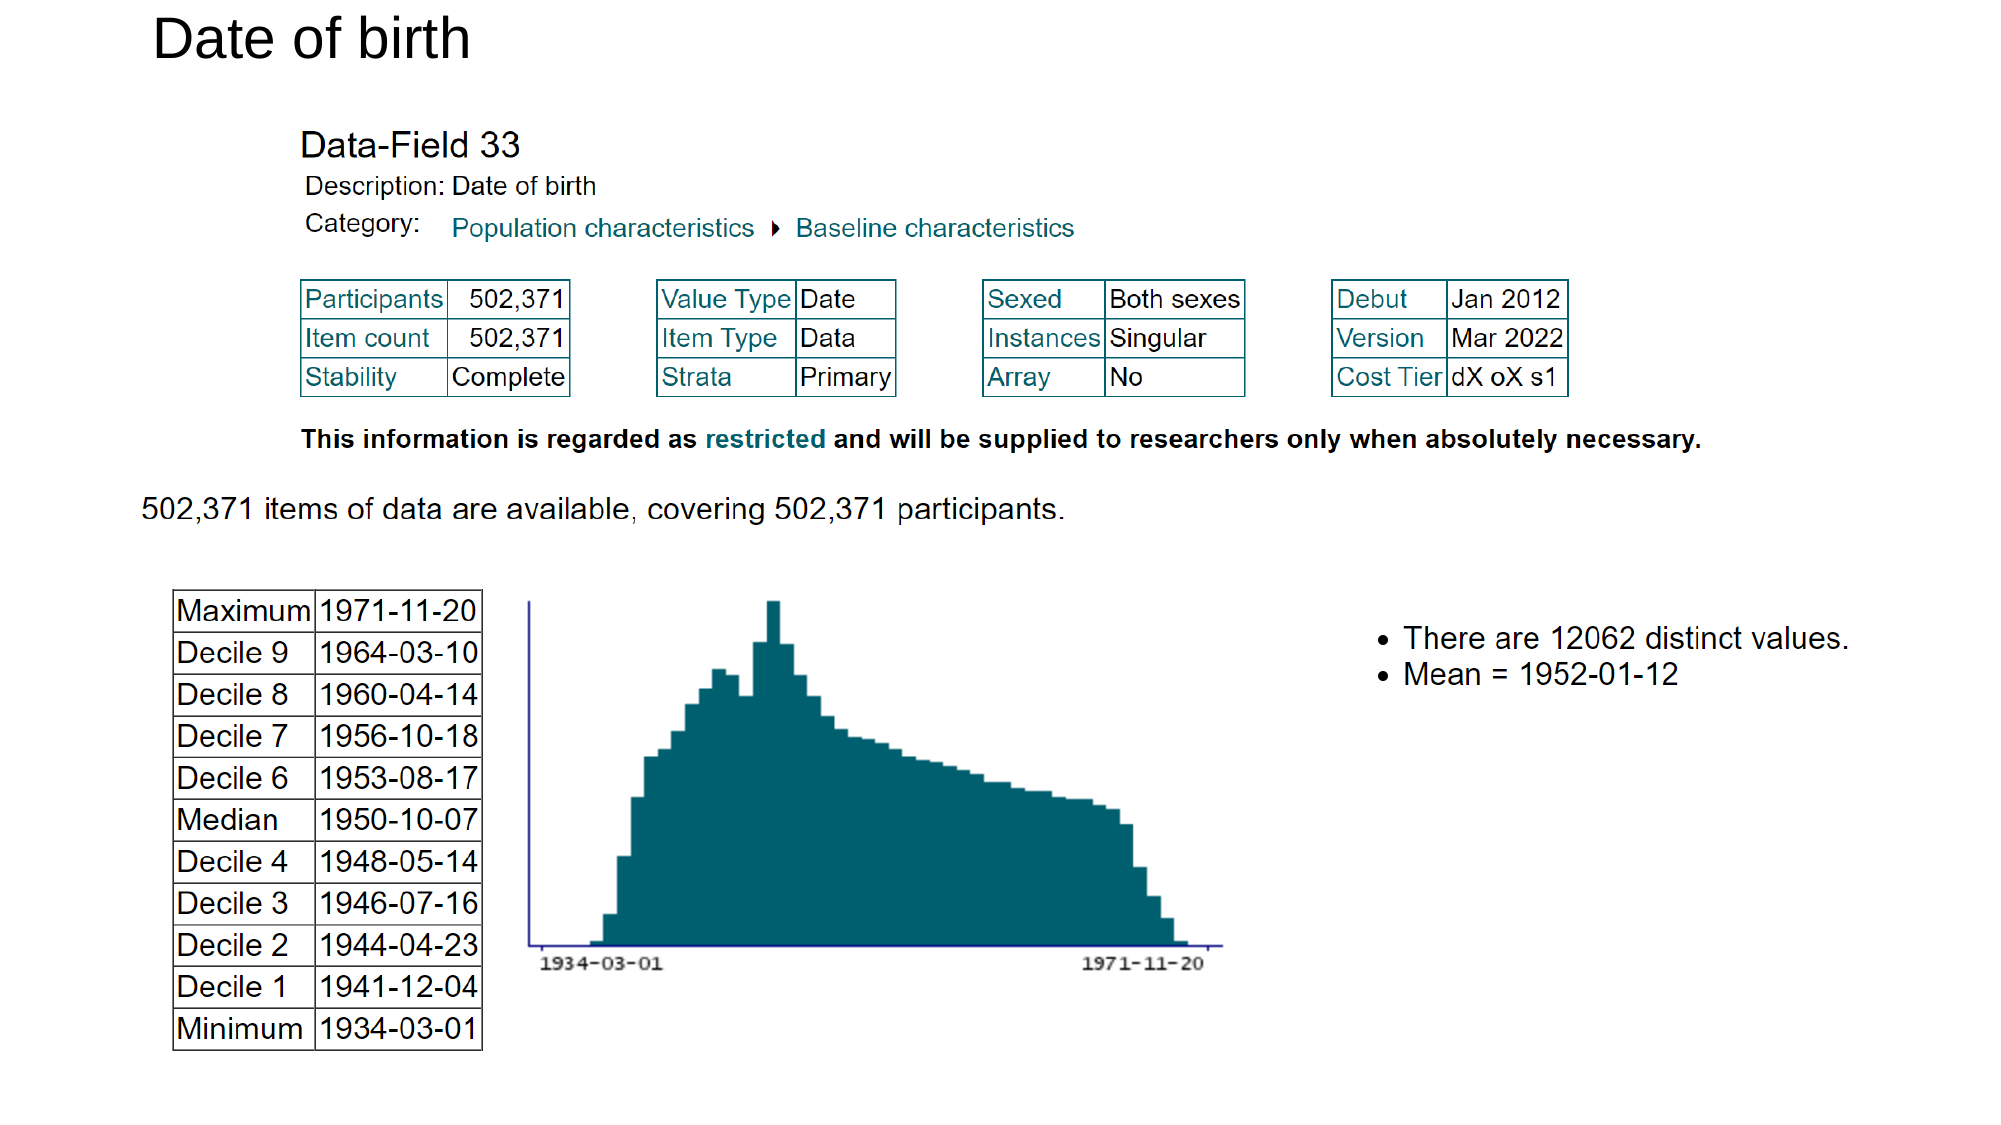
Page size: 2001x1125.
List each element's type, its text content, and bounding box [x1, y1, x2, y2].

picture [292, 115, 1708, 463]
title Date of birth [137, 0, 704, 79]
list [137, 485, 1863, 1061]
